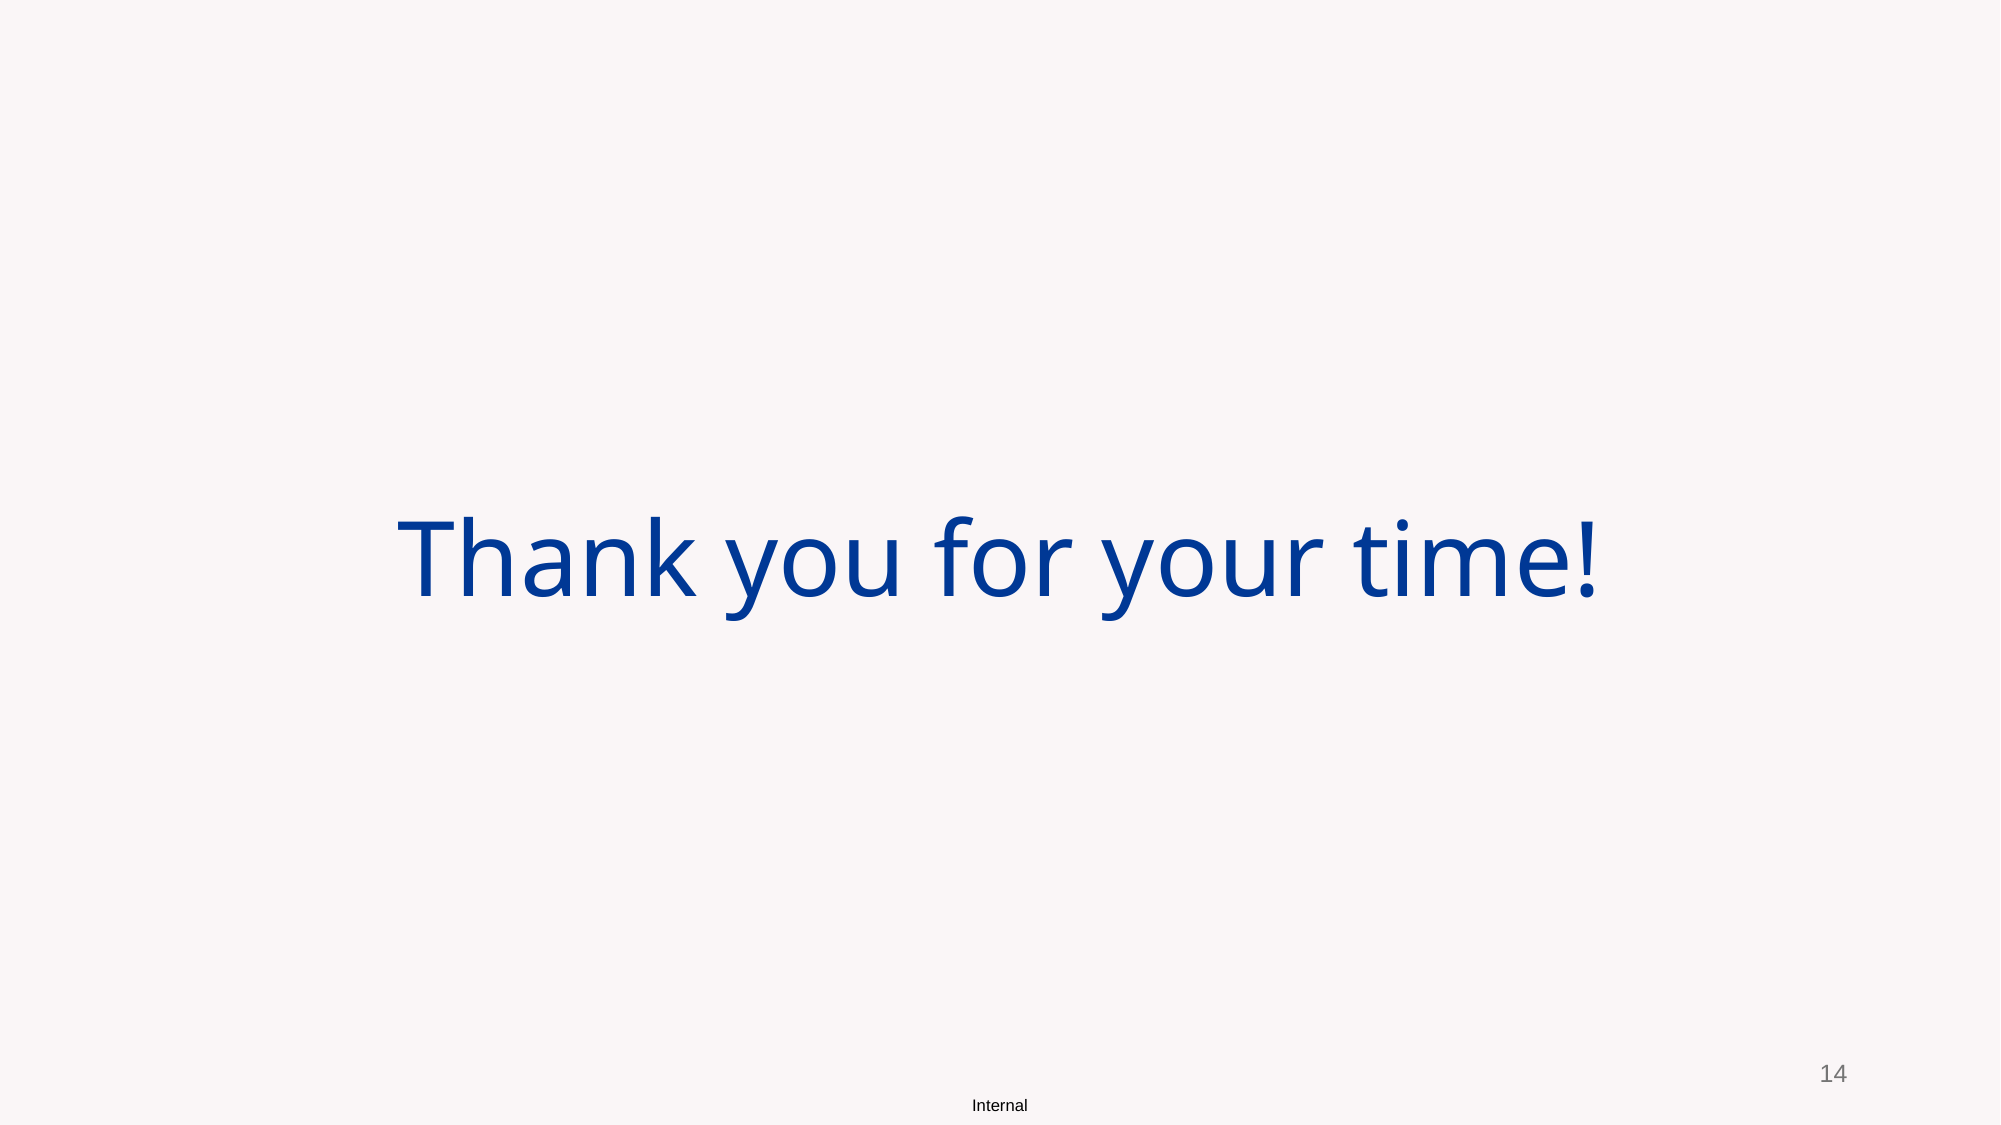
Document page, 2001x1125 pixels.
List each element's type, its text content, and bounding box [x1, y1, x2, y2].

slide_number ‹#› [1412, 1042, 1863, 1103]
title Thank you for your time! [137, 453, 1863, 672]
